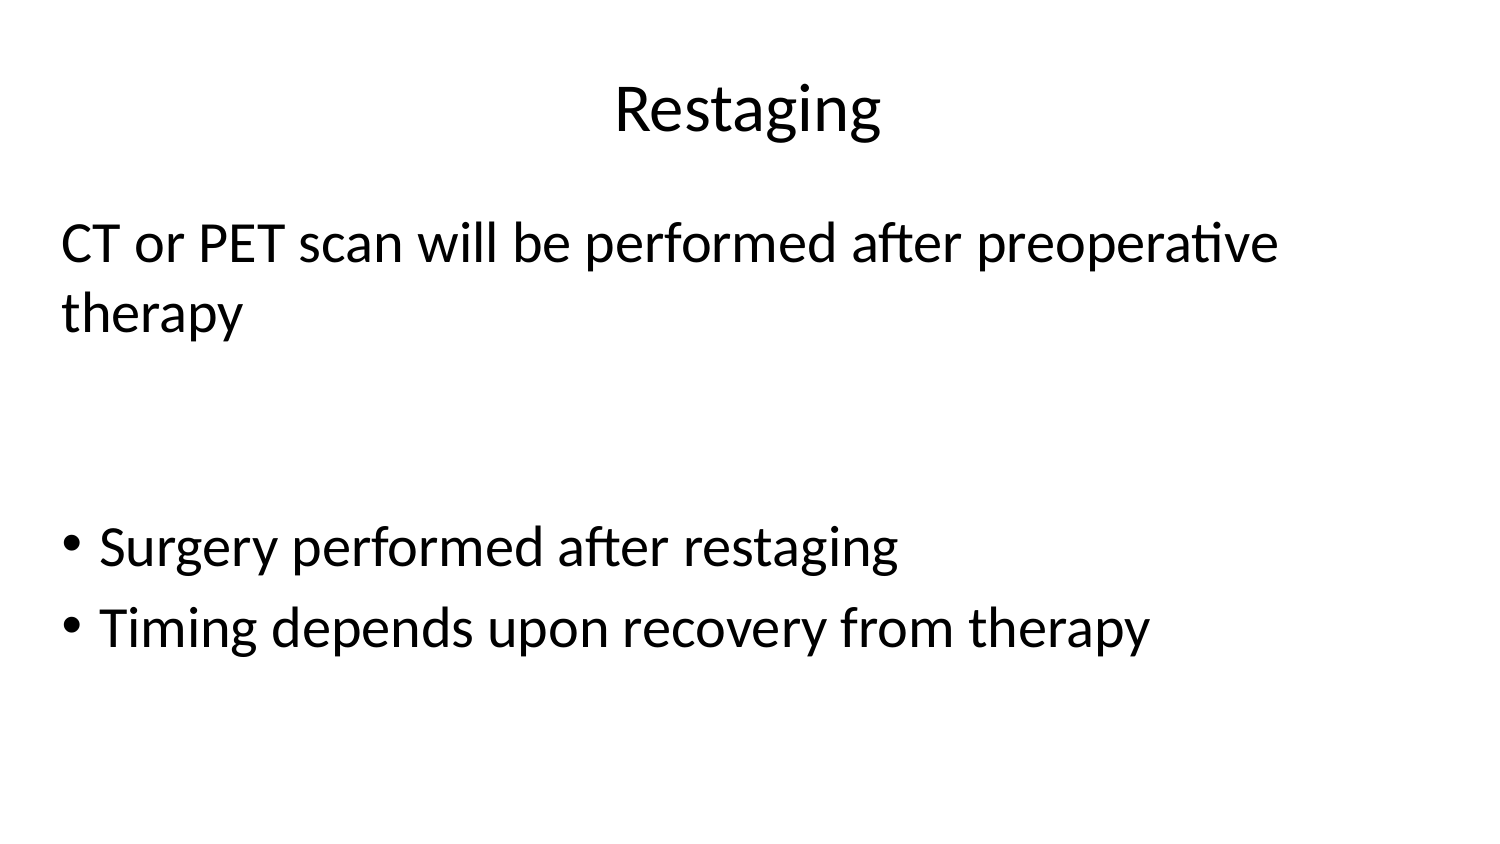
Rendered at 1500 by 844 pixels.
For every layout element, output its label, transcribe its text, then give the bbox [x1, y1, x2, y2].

list CT or PET scan will be performed after preoperative therapy Surgery performed after restaging Timing depends upon recovery from therapy [46, 196, 1450, 810]
title Restaging [46, 33, 1450, 175]
